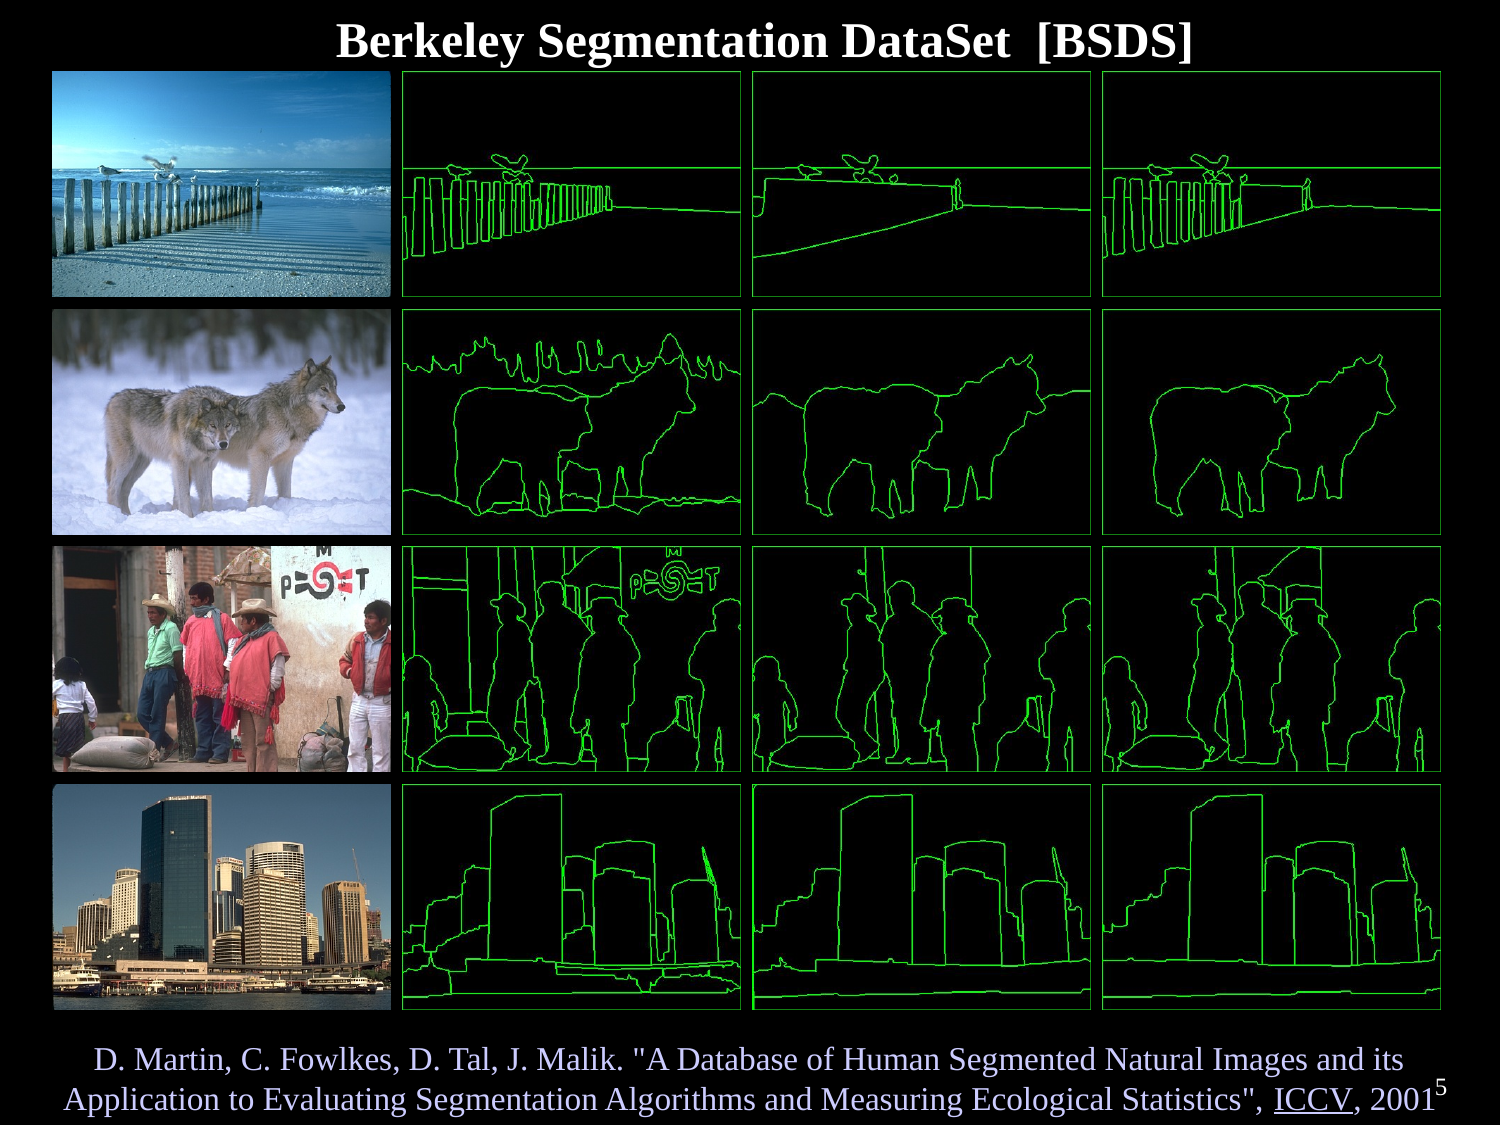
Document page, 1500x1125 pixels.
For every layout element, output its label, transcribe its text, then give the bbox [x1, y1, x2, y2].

picture [52, 783, 391, 1010]
picture [402, 546, 741, 772]
picture [752, 546, 1091, 772]
picture [52, 71, 391, 298]
text_box Berkeley Segmentation DataSet [BSDS] [321, 0, 1210, 75]
picture [1102, 308, 1441, 535]
picture [1102, 546, 1441, 772]
picture [752, 308, 1091, 535]
picture [402, 308, 741, 535]
picture [752, 783, 1091, 1010]
picture [402, 783, 741, 1010]
picture [1102, 71, 1441, 298]
picture [52, 308, 391, 535]
picture [402, 71, 741, 298]
picture [752, 71, 1091, 298]
picture [52, 546, 391, 772]
picture [1102, 783, 1441, 1010]
text_box D. Martin, C. Fowlkes, D. Tal, J. Malik. "A Database of Human Segmented Natural Images and its Application to Evaluating Segmentation Algorithms and Measuring Ecological Statistics", ICCV, 2001 [0, 1029, 1500, 1125]
